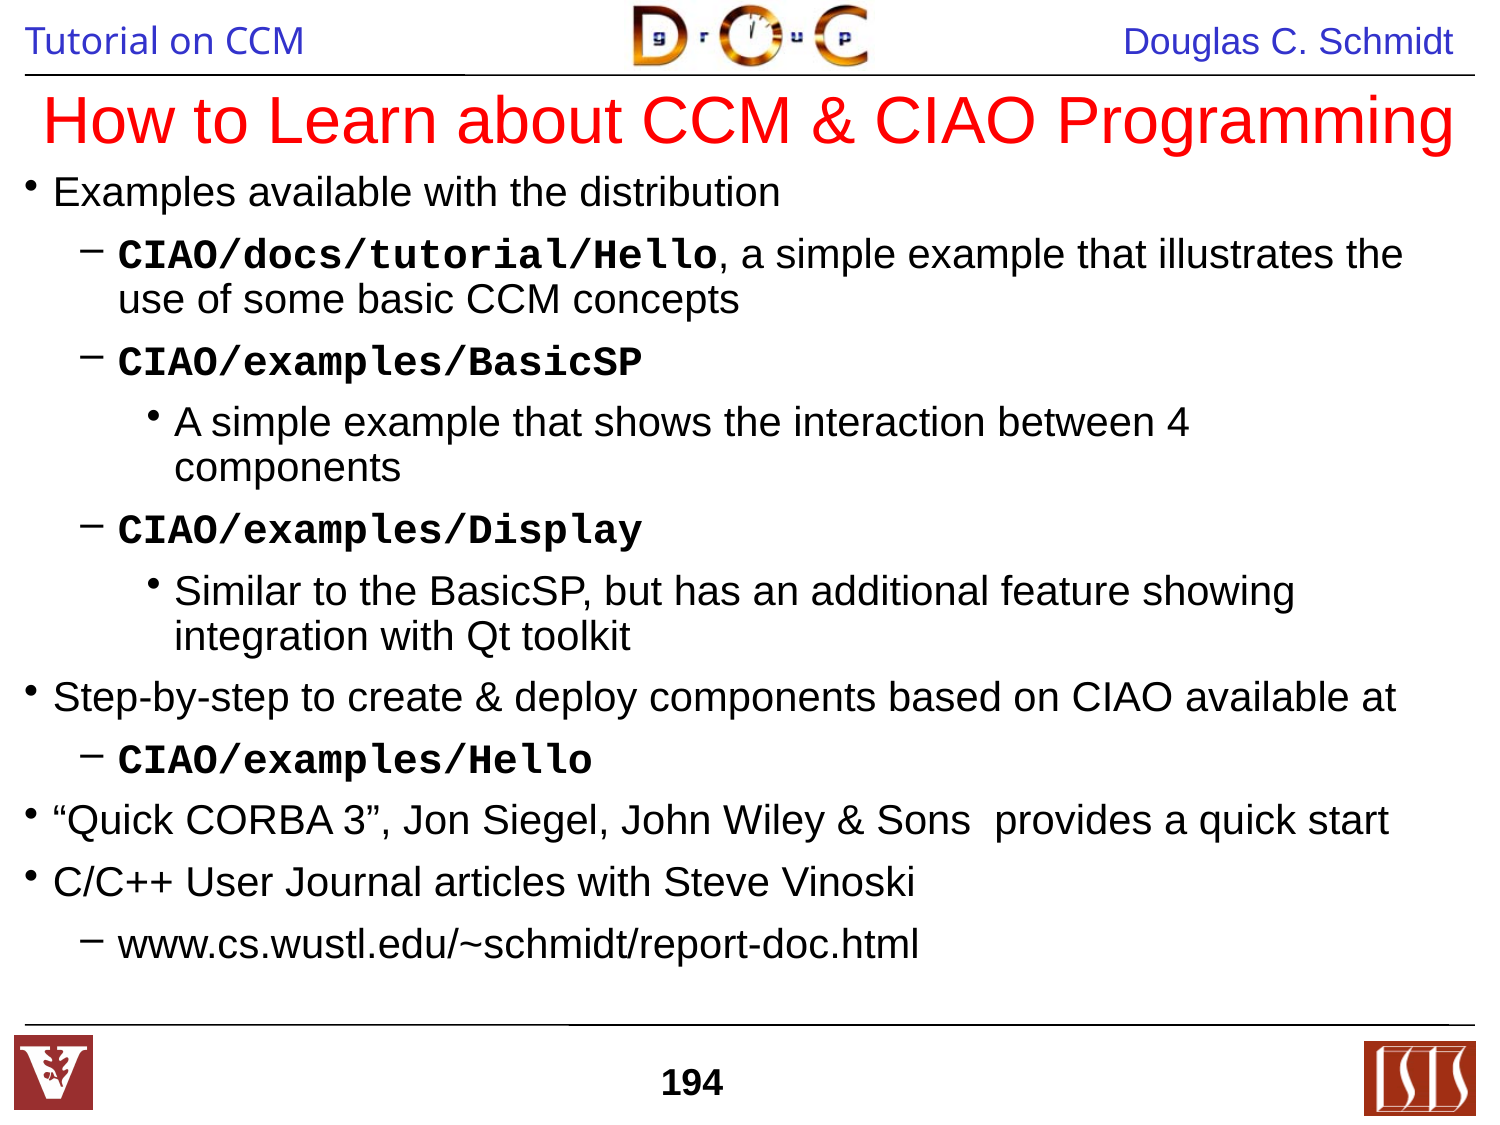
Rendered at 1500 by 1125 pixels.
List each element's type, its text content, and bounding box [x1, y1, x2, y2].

picture [14, 1072, 93, 1110]
picture [624, 0, 875, 71]
text_box How to Learn about CCM & CIAO Programming [24, 85, 1475, 148]
picture [1364, 1041, 1476, 1116]
list Examples available with the distribution CIAO/docs/tutorial/Hello, a simple example that illustrates the use of some basic CCM concepts CIAO/examples/BasicSP A simple example that shows the interaction between 4 components CIAO/examples/Display Similar to the BasicSP, but has an additional feature showing integration with Qt toolkit Step-by-step to create & deploy components based on CIAO available at CIAO/examples/Hello “Quick CORBA 3”, Jon Siegel, John Wiley & Sons provides a quick start C/C++ User Journal articles with Steve Vinoski www.cs.wustl.edu/~schmidt/report-doc.html [8, 163, 1435, 1072]
